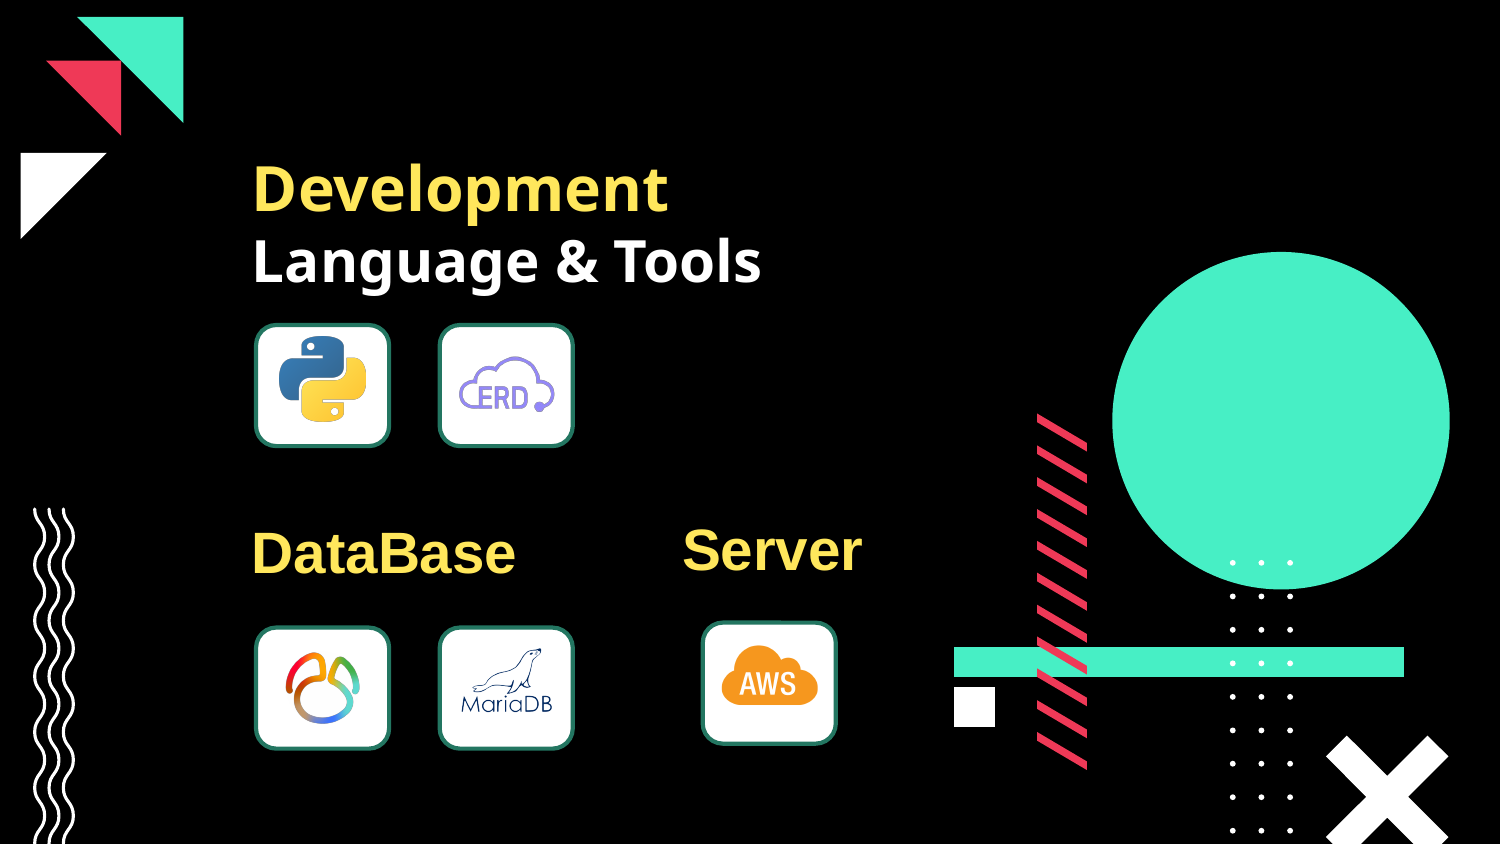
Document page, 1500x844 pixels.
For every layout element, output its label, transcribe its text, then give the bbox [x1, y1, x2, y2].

text_box [437, 634, 444, 745]
text_box [571, 635, 575, 741]
picture [447, 324, 566, 444]
text_box [571, 332, 575, 439]
text_box [700, 620, 838, 746]
picture [279, 336, 366, 423]
picture [284, 649, 361, 727]
picture [447, 620, 566, 740]
text_box Server [667, 504, 1140, 590]
text_box [253, 625, 392, 751]
text_box DataBase [236, 508, 687, 593]
text_box Development Language & Tools [236, 126, 946, 316]
text_box [253, 322, 392, 449]
text_box [446, 746, 565, 751]
picture [713, 635, 825, 718]
text_box [437, 332, 442, 439]
